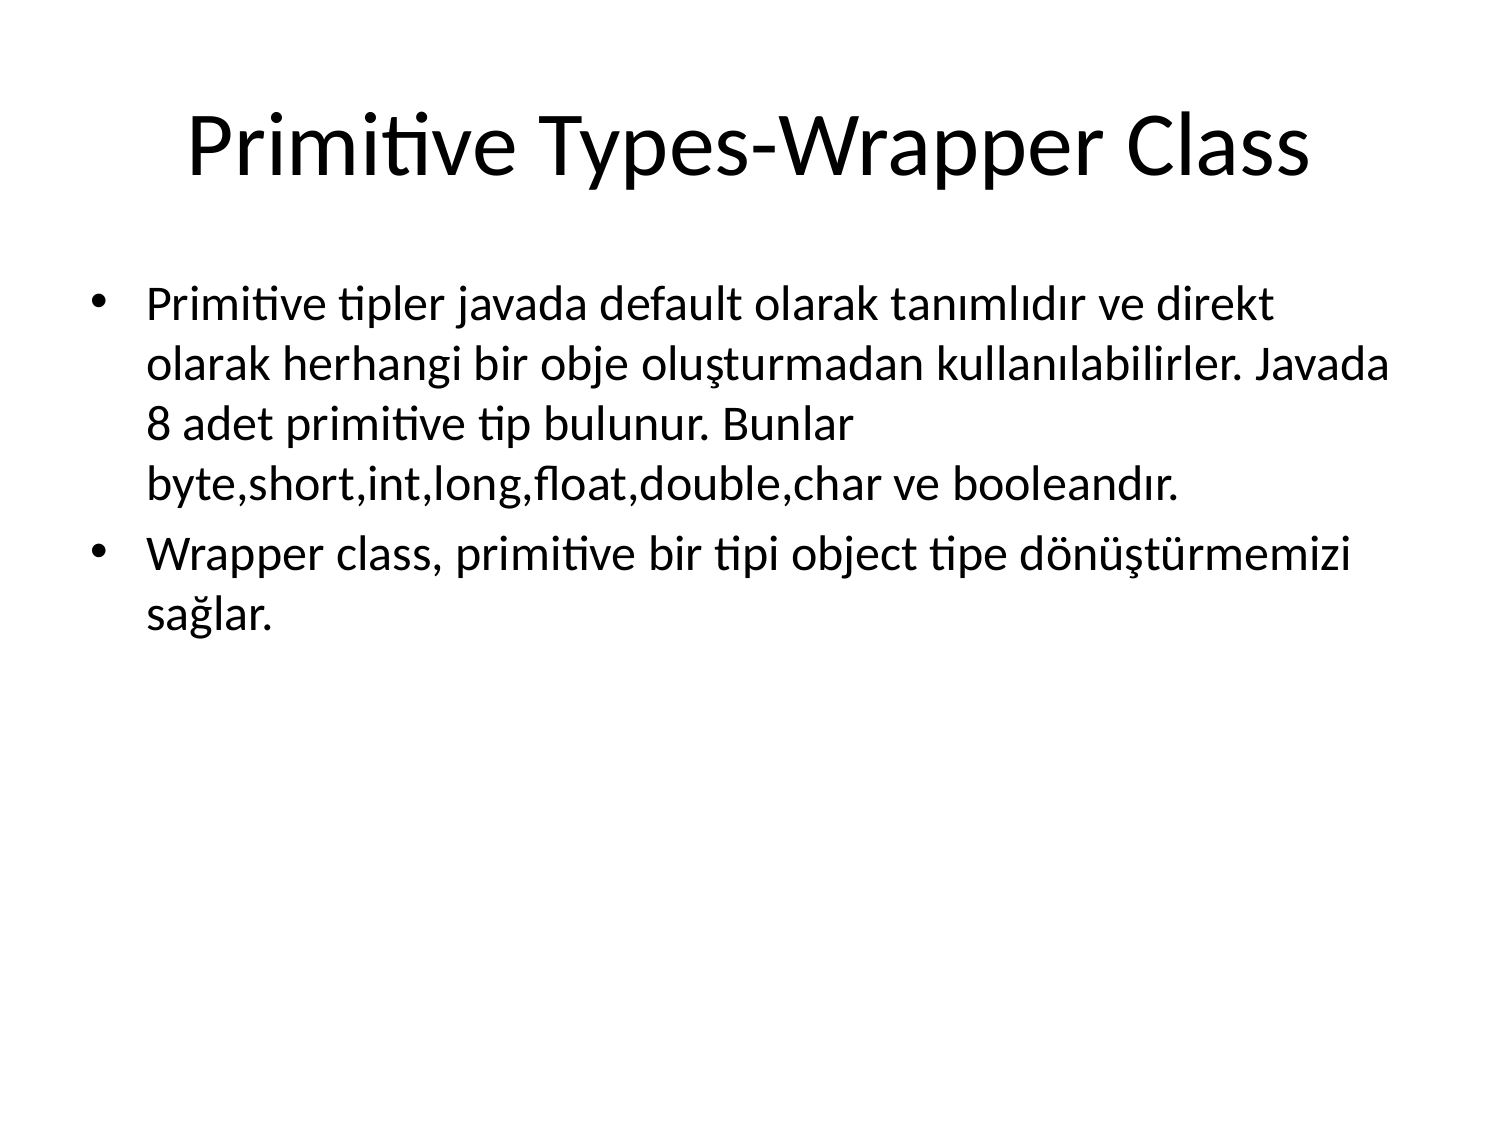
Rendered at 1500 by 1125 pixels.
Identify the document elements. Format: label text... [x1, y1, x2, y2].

list Primitive tipler javada default olarak tanımlıdır ve direkt olarak herhangi bir obje oluşturmadan kullanılabilirler. Javada 8 adet primitive tip bulunur. Bunlar byte,short,int,long,float,double,char ve booleandır. Wrapper class, primitive bir tipi object tipe dönüştürmemizi sağlar. [75, 262, 1425, 1005]
title Primitive Types-Wrapper Class [75, 45, 1425, 233]
